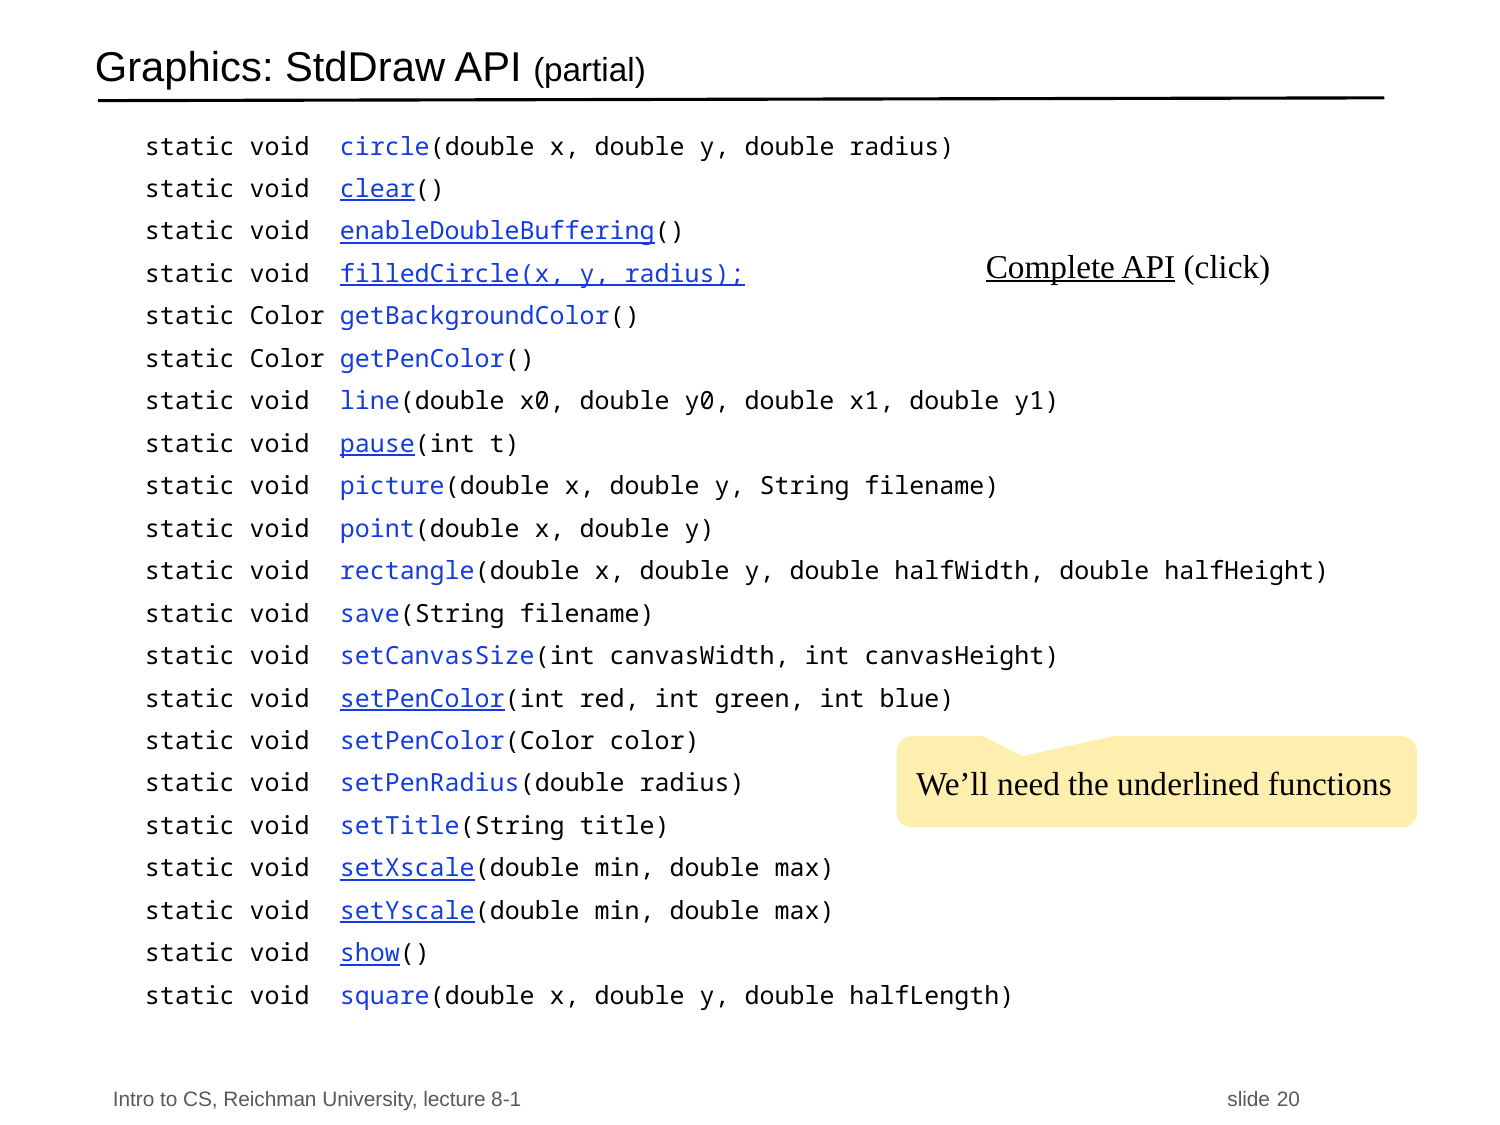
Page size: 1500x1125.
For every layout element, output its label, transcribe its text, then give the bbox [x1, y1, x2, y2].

title Graphics: StdDraw API (partial) [79, 33, 1371, 109]
text_box Complete API (click) [966, 231, 1290, 298]
text_box We’ll need the underlined functions [896, 736, 1418, 828]
list static void circle(double x, double y, double radius) static void clear() static void enableDoubleBuffering() static void filledCircle(x, y, radius); static Color getBackgroundColor() static Color getPenColor() static void line(double x0, double y0, double x1, double y1) static void pause(int t) static void picture(double x, double y, String filename) static void point(double x, double y) static void rectangle(double x, double y, double halfWidth, double halfHeight) static void save(String filename) static void setCanvasSize(int canvasWidth, int canvasHeight) static void setPenColor(int red, int green, int blue) static void setPenColor(Color color) static void setPenRadius(double radius) static void setTitle(String title) static void setXscale(double min, double max) static void setYscale(double min, double max) static void show() static void square(double x, double y, double halfLength) [129, 122, 1418, 1035]
